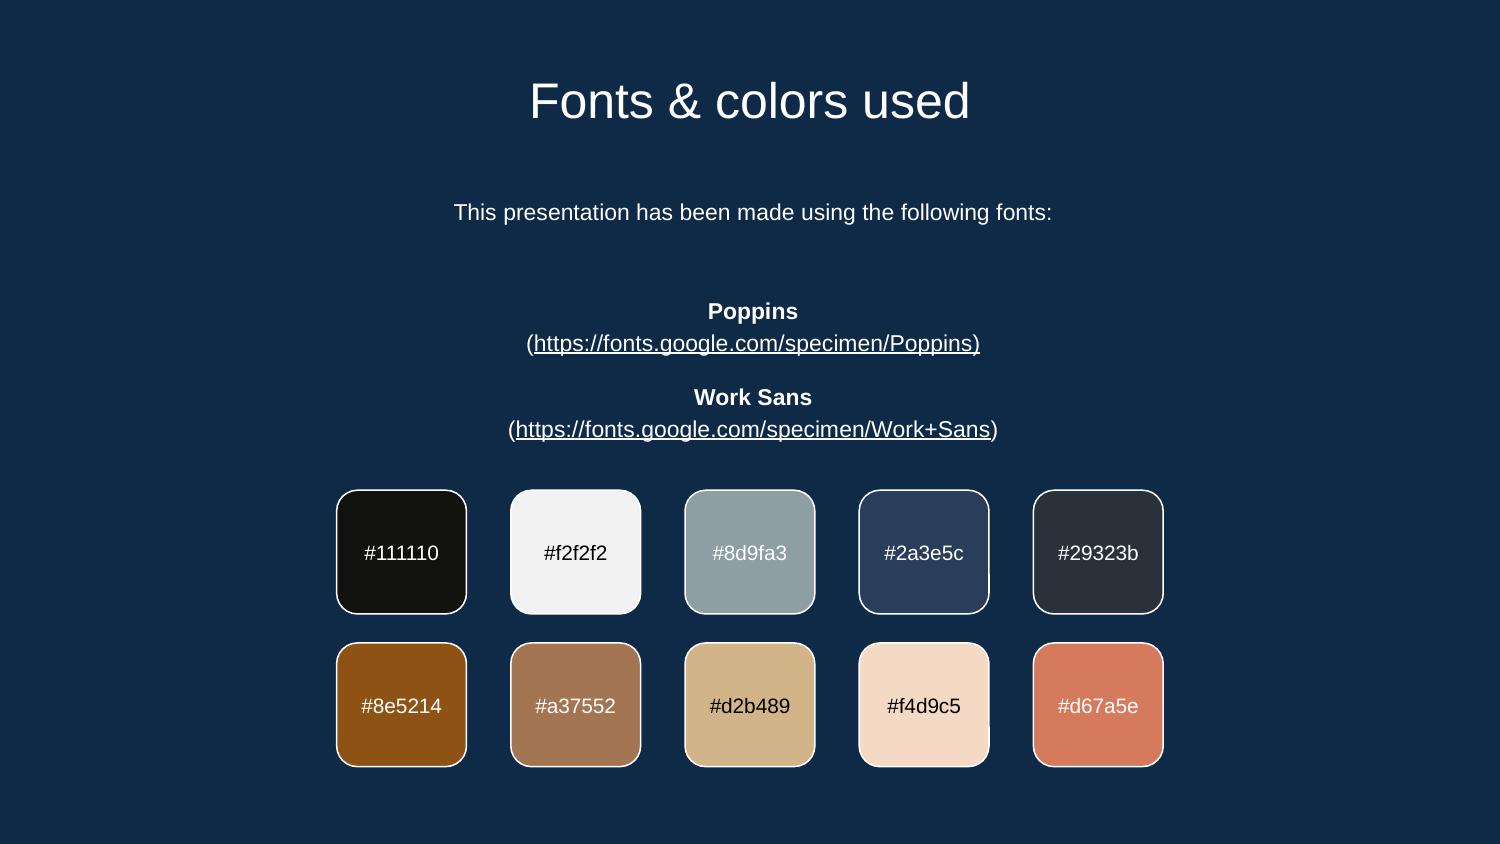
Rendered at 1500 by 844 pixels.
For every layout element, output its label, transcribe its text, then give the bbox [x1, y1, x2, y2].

text_box [685, 642, 815, 668]
text_box #f4d9c5 [859, 668, 989, 741]
text_box #a37552 [510, 668, 641, 741]
text_box [336, 490, 467, 515]
text_box [510, 490, 641, 515]
text_box [859, 741, 989, 767]
text_box #2a3e5c [859, 515, 989, 589]
text_box [685, 490, 815, 515]
text_box [510, 642, 641, 668]
text_box [510, 589, 641, 614]
text_box [336, 589, 467, 614]
text_box [336, 741, 467, 767]
text_box [1033, 741, 1164, 767]
text_box [859, 490, 989, 515]
text_box #d67a5e [1033, 668, 1164, 741]
text_box [1033, 642, 1164, 668]
text_box #111110 [336, 515, 467, 589]
title Fonts & colors used [171, 53, 1328, 133]
text_box [685, 741, 815, 767]
text_box #8d9fa3 [685, 515, 815, 589]
text_box [859, 642, 989, 668]
text_box [1033, 589, 1164, 614]
text_box [510, 741, 641, 767]
text_box #d2b489 [685, 668, 815, 741]
text_box #f2f2f2 [510, 515, 641, 589]
text_box [859, 589, 989, 614]
text_box [685, 589, 815, 614]
text_box #8e5214 [336, 668, 467, 741]
text_box #29323b [1033, 515, 1164, 589]
list This presentation has been made using the following fonts: [175, 178, 1332, 251]
text_box [1033, 490, 1164, 515]
list Poppins (https://fonts.google.com/specimen/Poppins) Work Sans (https://fonts.google.com/specimen/Work+Sans) [175, 264, 1332, 470]
text_box [336, 642, 467, 668]
